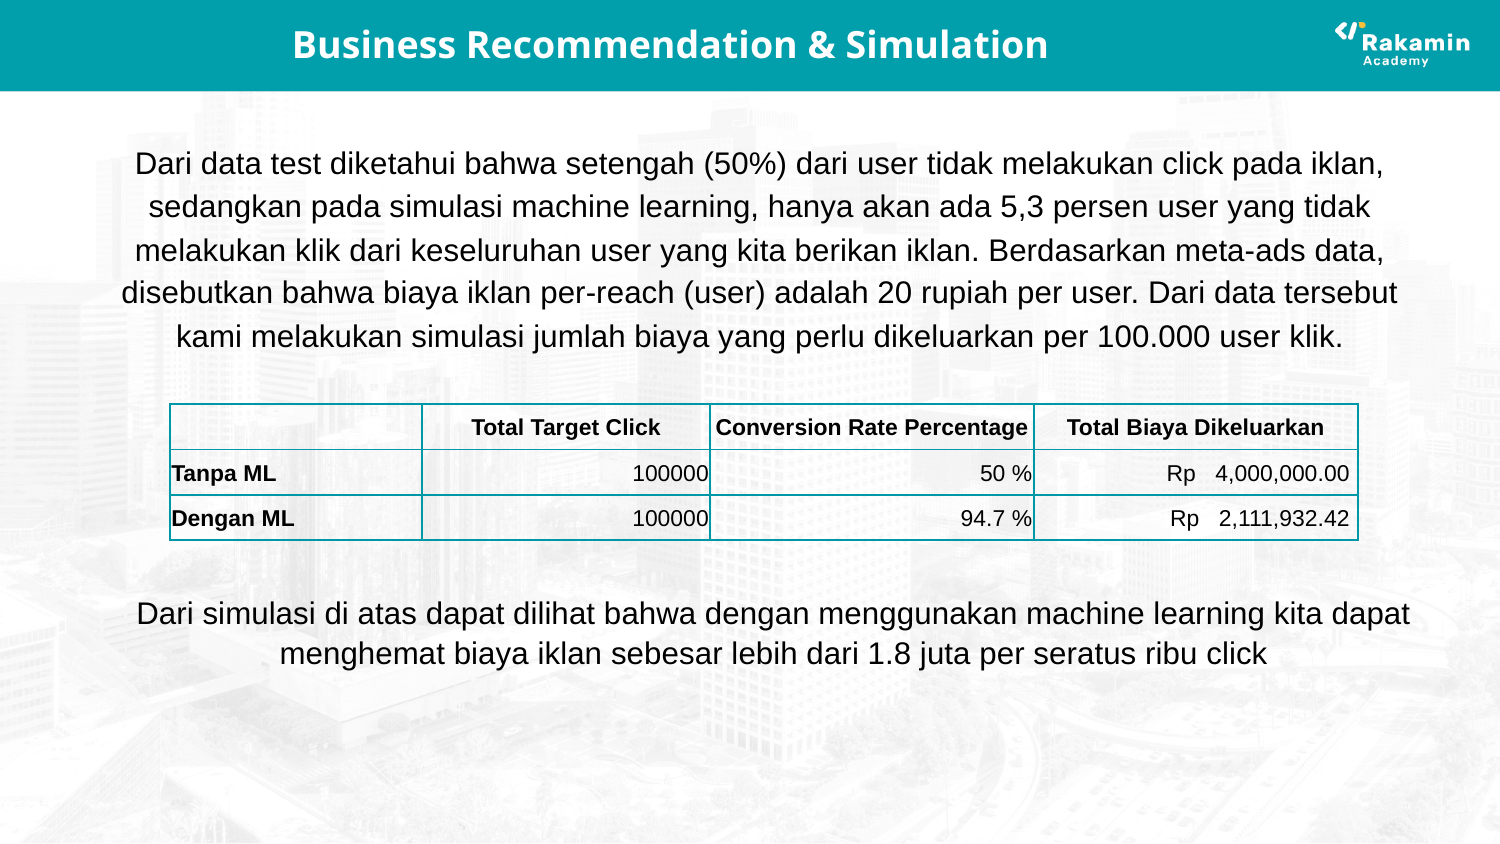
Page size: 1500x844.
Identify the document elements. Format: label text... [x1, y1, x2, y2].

table_cell Rp 4,000,000.00 [1035, 450, 1357, 494]
table_header Total Target Click [423, 405, 709, 449]
table_header Total Biaya Dikeluarkan [1035, 405, 1357, 449]
table_cell Dengan ML [171, 496, 421, 539]
table_cell Tanpa ML [171, 450, 421, 494]
text_box Dari simulasi di atas dapat dilihat bahwa dengan menggunakan machine learning kita dapat menghemat biaya iklan sebesar lebih dari 1.8 juta per seratus ribu click [92, 576, 1435, 690]
table_cell 50 % [711, 450, 1033, 494]
table_header Conversion Rate Percentage [711, 405, 1033, 449]
table_cell Rp 2,111,932.42 [1035, 496, 1357, 539]
table_header [171, 405, 421, 449]
picture [0, 0, 1500, 844]
title Business Recommendation & Simulation [0, 6, 1342, 92]
table_cell 100000 [423, 496, 709, 539]
table_cell 94.7 % [711, 496, 1033, 539]
list Dari data test diketahui bahwa setengah (50%) dari user tidak melakukan click pada iklan, sedangkan pada simulasi machine learning, hanya akan ada 5,3 persen user yang tidak melakukan klik dari keseluruhan user yang kita berikan iklan. Berdasarkan meta-ads data, disebutkan bahwa biaya iklan per-reach (user) adalah 20 rupiah per user. Dari data tersebut kami melakukan simulasi jumlah biaya yang perlu dikeluarkan per 100.000 user klik. [79, 123, 1421, 373]
table_cell 100000 [423, 450, 709, 494]
